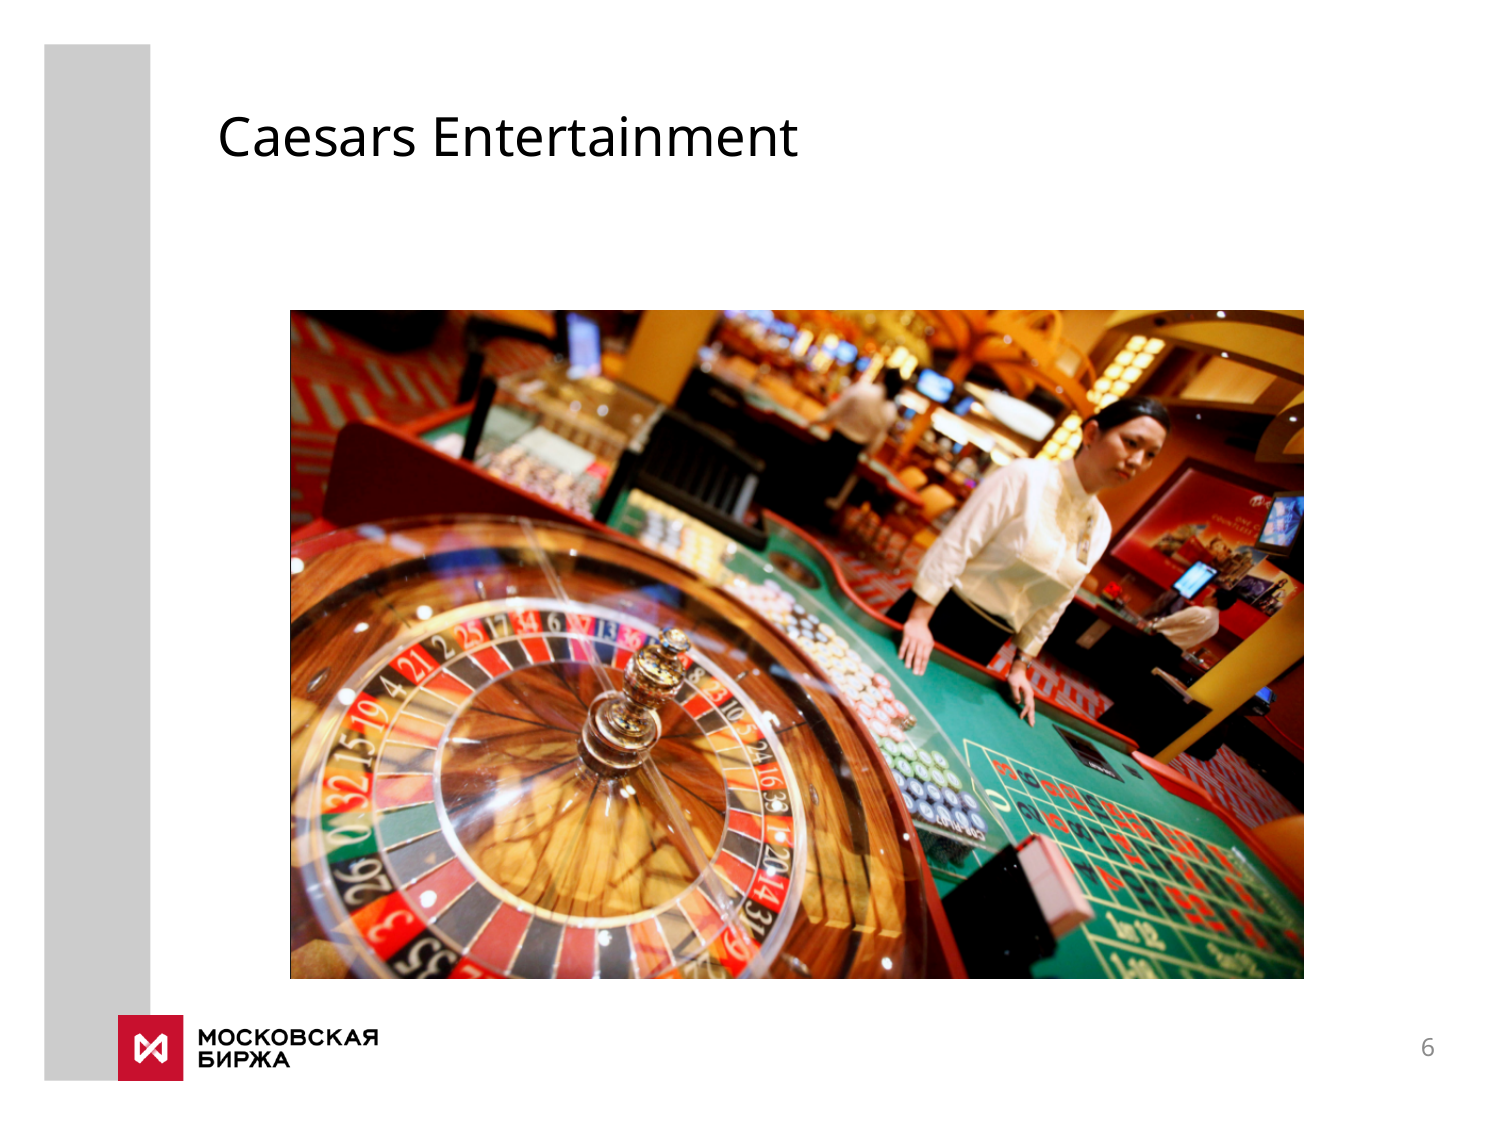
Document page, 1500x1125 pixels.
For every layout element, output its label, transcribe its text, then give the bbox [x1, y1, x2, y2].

picture [290, 310, 1305, 979]
title Caesars Entertainment [188, 94, 1406, 279]
slide_number 6 [1375, 1015, 1435, 1075]
picture [118, 1015, 392, 1081]
